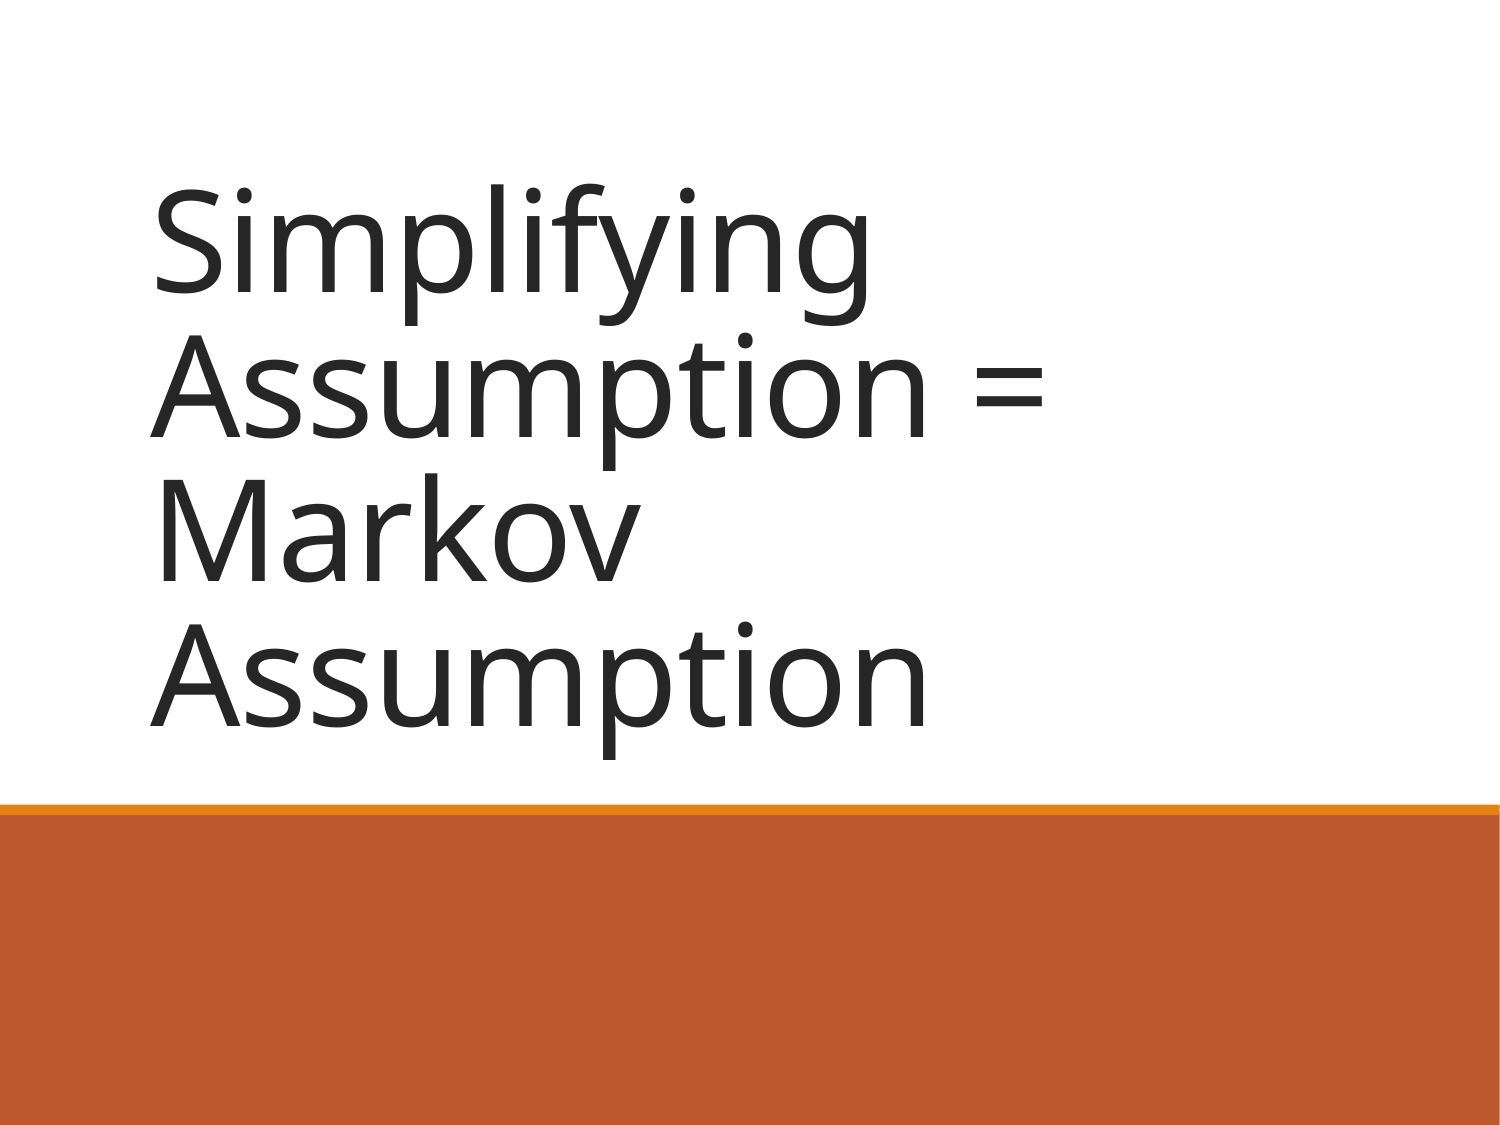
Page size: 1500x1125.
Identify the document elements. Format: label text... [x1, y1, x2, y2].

text_box [0, 0, 1500, 803]
text_box [0, 816, 1500, 1125]
text_box [0, 803, 1500, 816]
title Simplifying Assumption = Markov Assumption [135, 124, 1373, 763]
